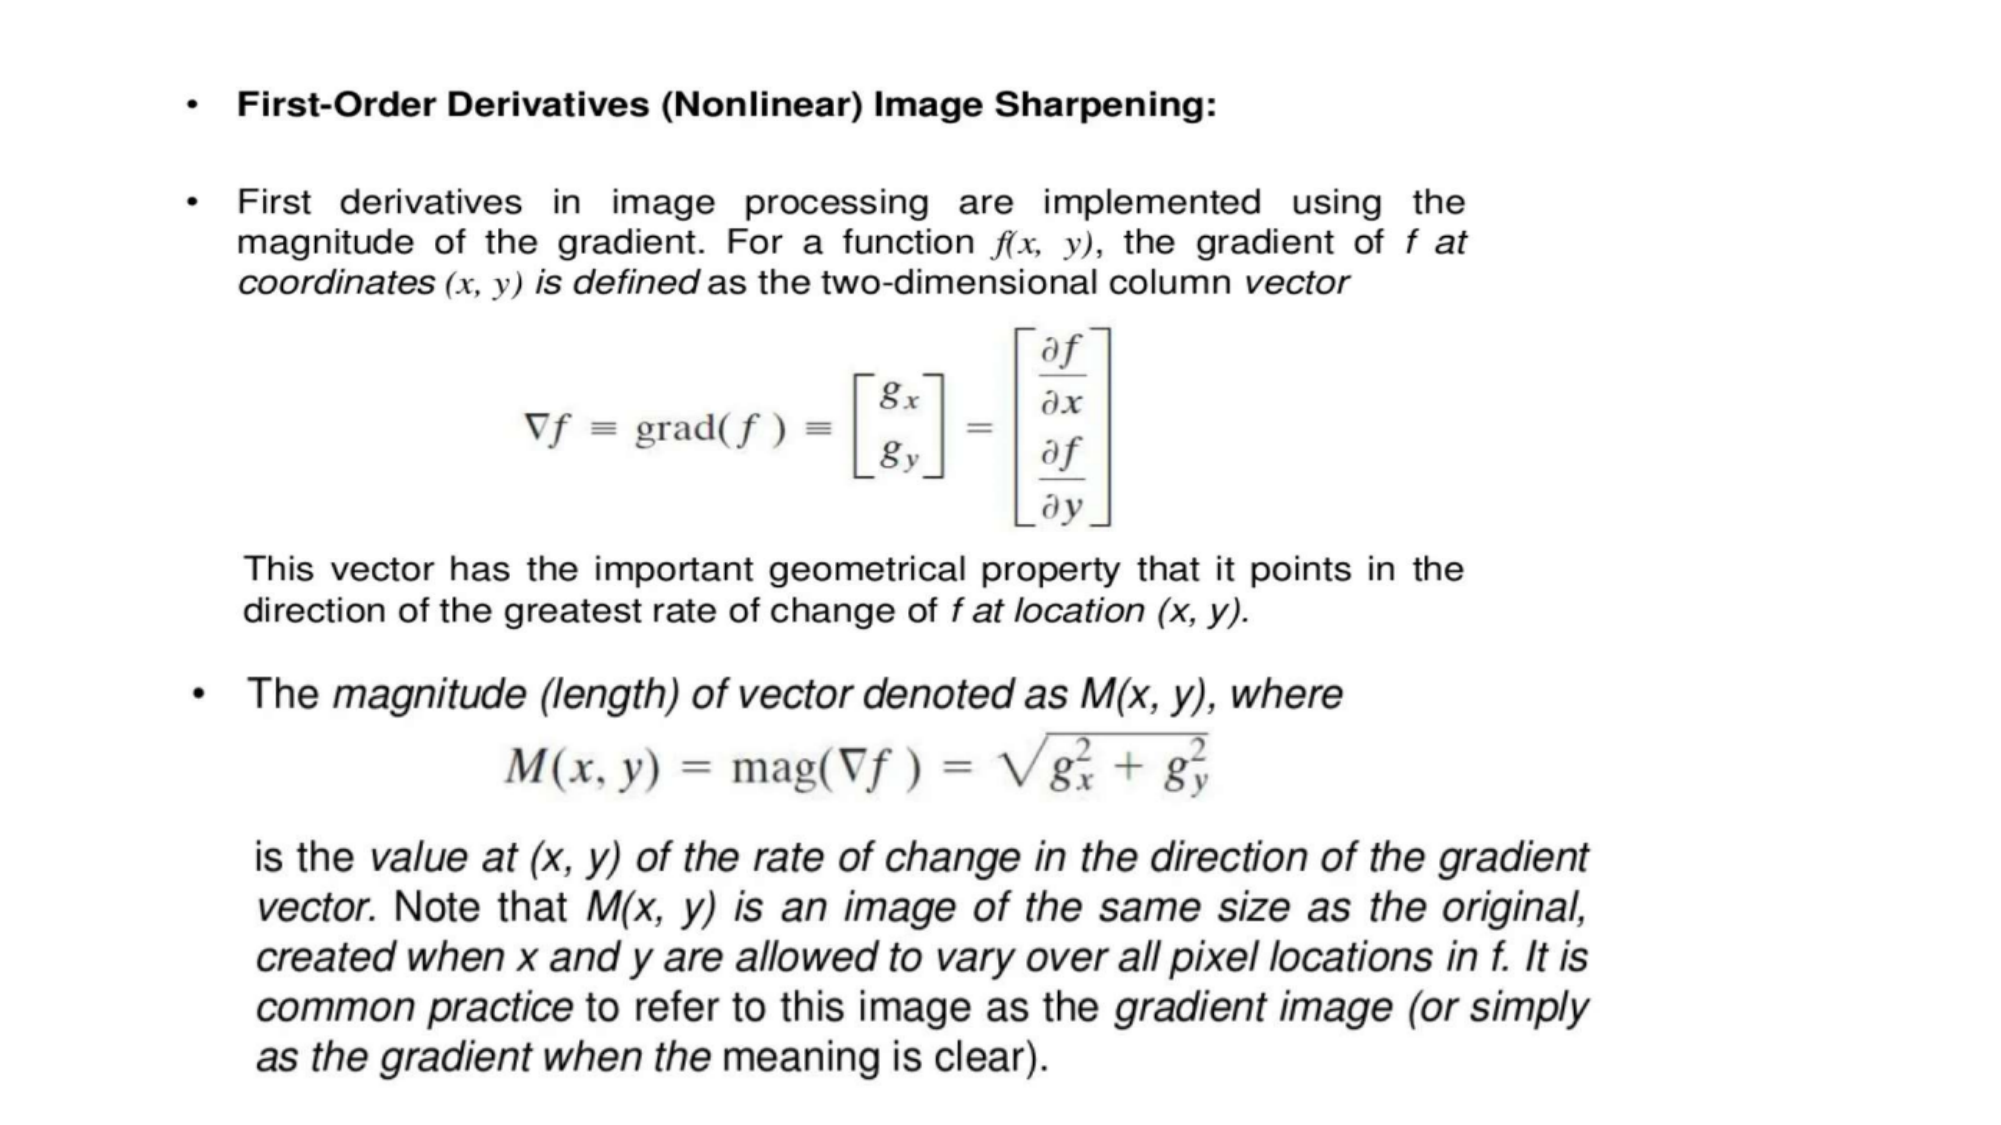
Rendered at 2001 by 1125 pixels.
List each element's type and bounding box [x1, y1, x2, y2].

picture [172, 77, 1610, 1125]
